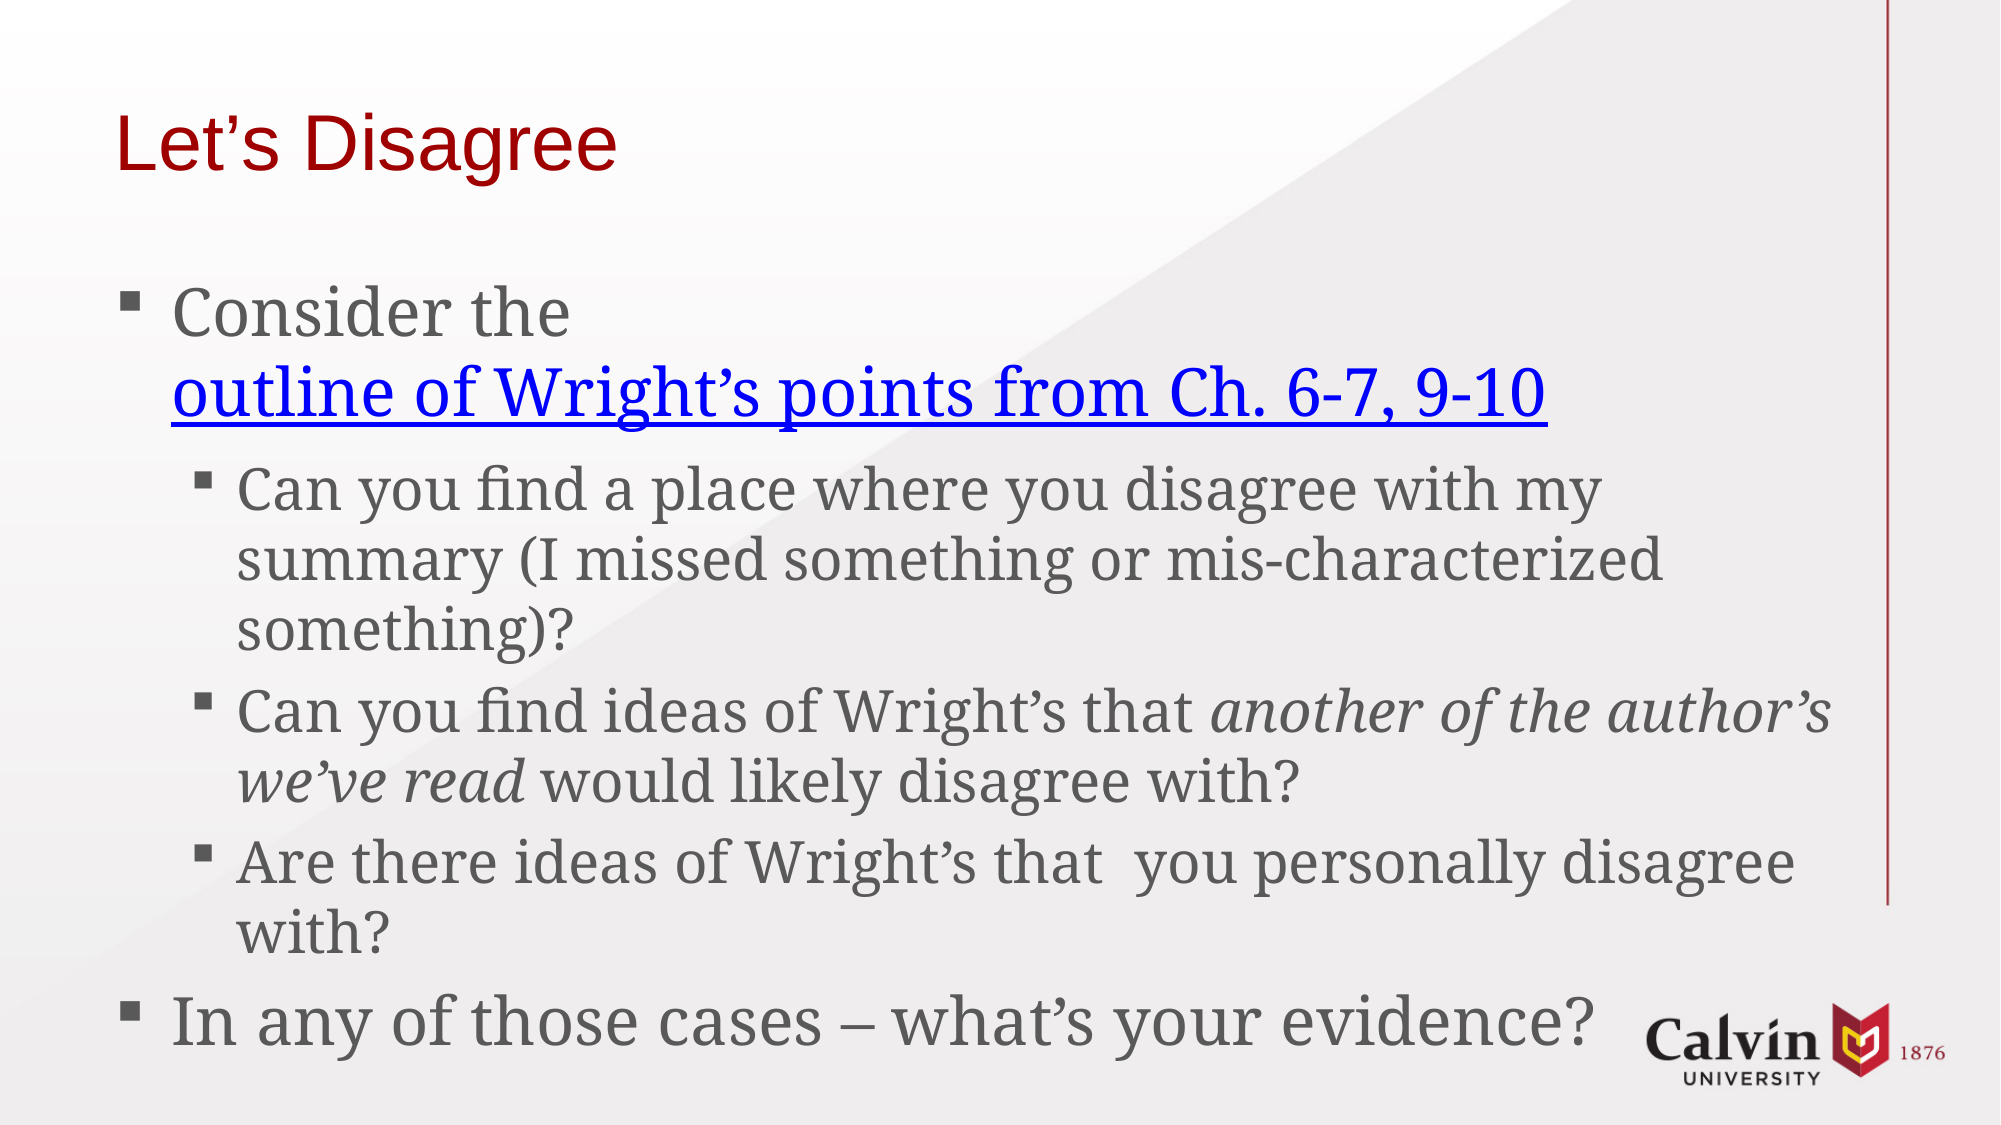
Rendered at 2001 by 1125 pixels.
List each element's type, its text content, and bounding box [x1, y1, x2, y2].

list Consider the outline of Wright’s points from Ch. 6-7, 9-10 Can you find a place where you disagree with my summary (I missed something or mis-characterized something)? Can you find ideas of Wright’s that another of the author’s we’ve read would likely disagree with? Are there ideas of Wright’s that you personally disagree with? In any of those cases – what’s your evidence? [99, 262, 1900, 1005]
title Let’s Disagree [99, 45, 1900, 233]
picture [0, 0, 2001, 1125]
